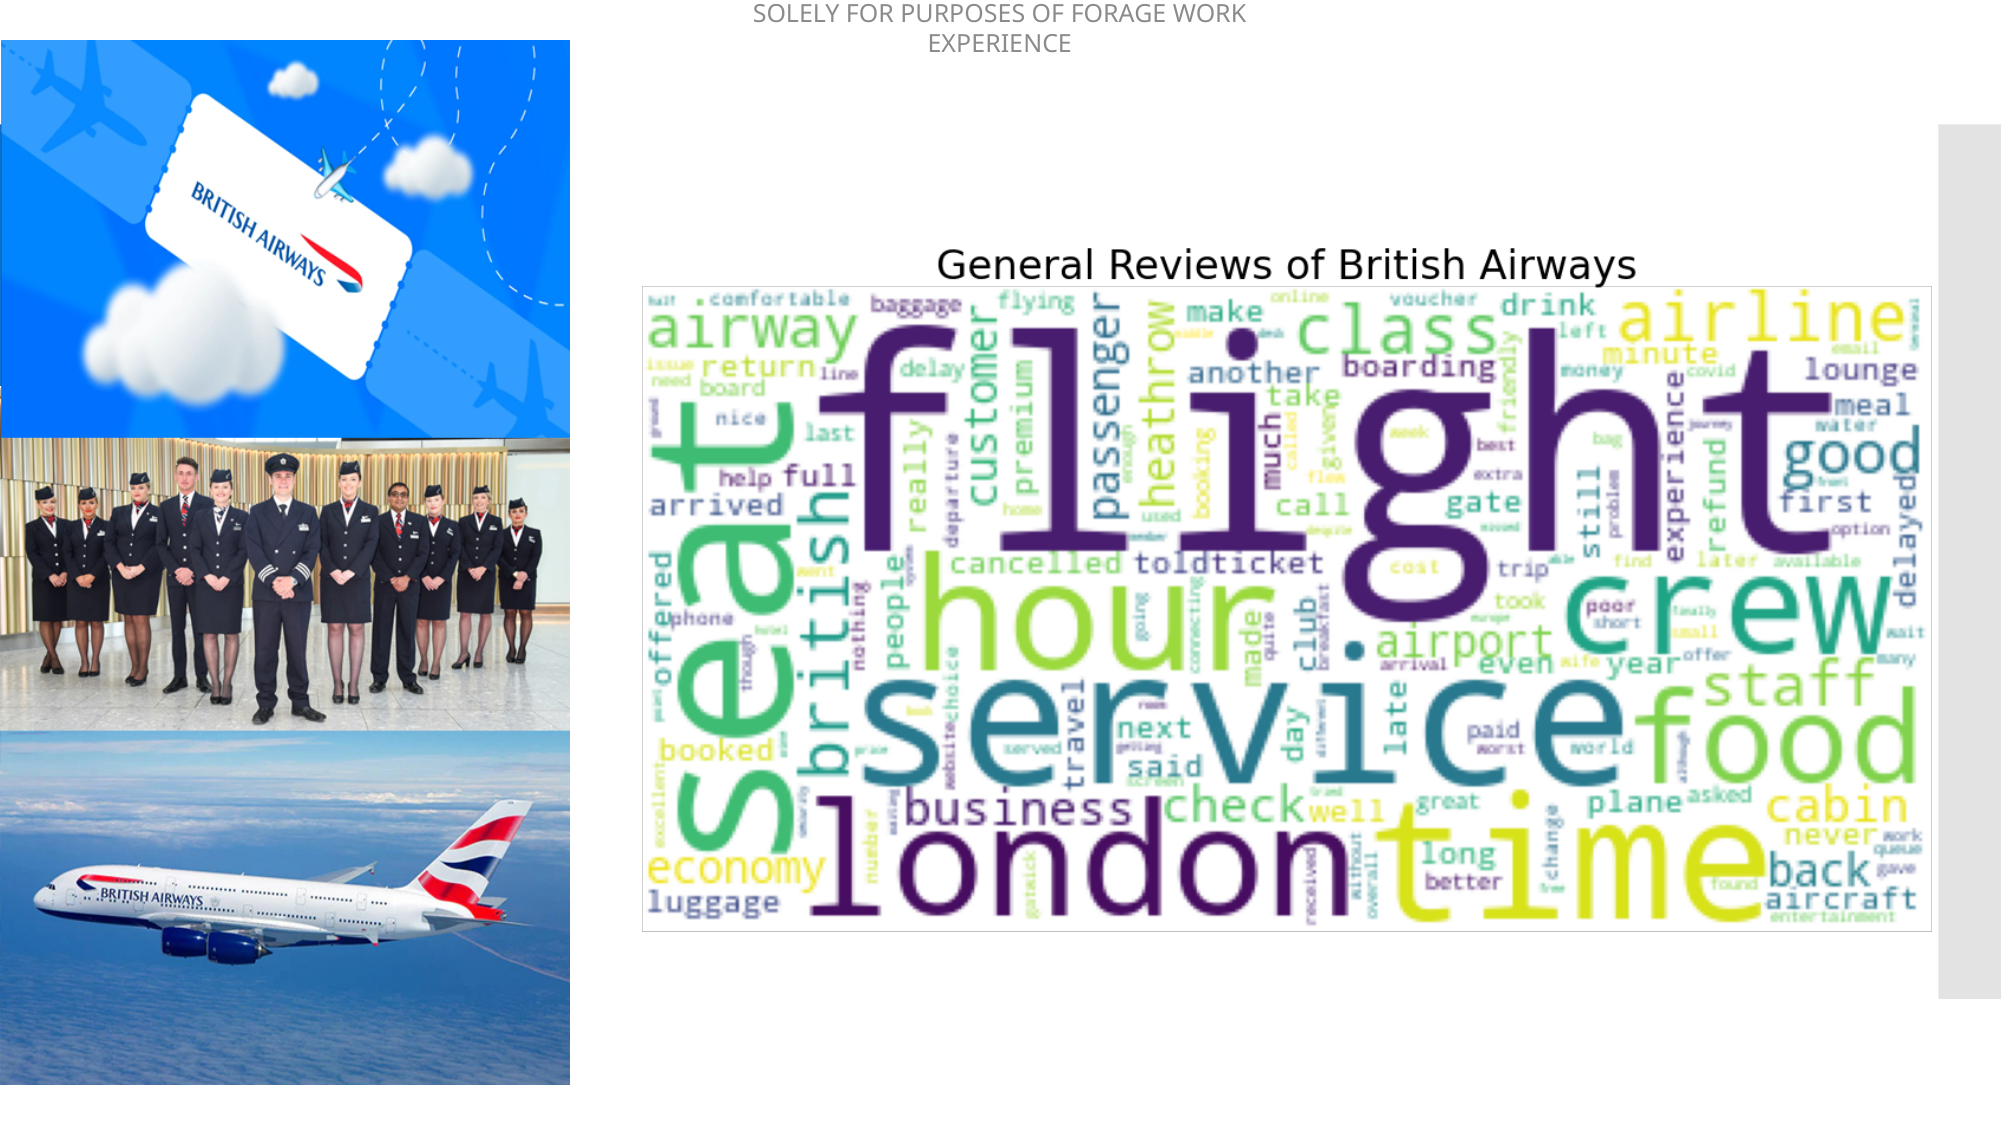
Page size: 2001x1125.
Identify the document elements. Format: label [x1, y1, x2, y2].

list [634, 239, 1940, 940]
picture [0, 40, 571, 1085]
